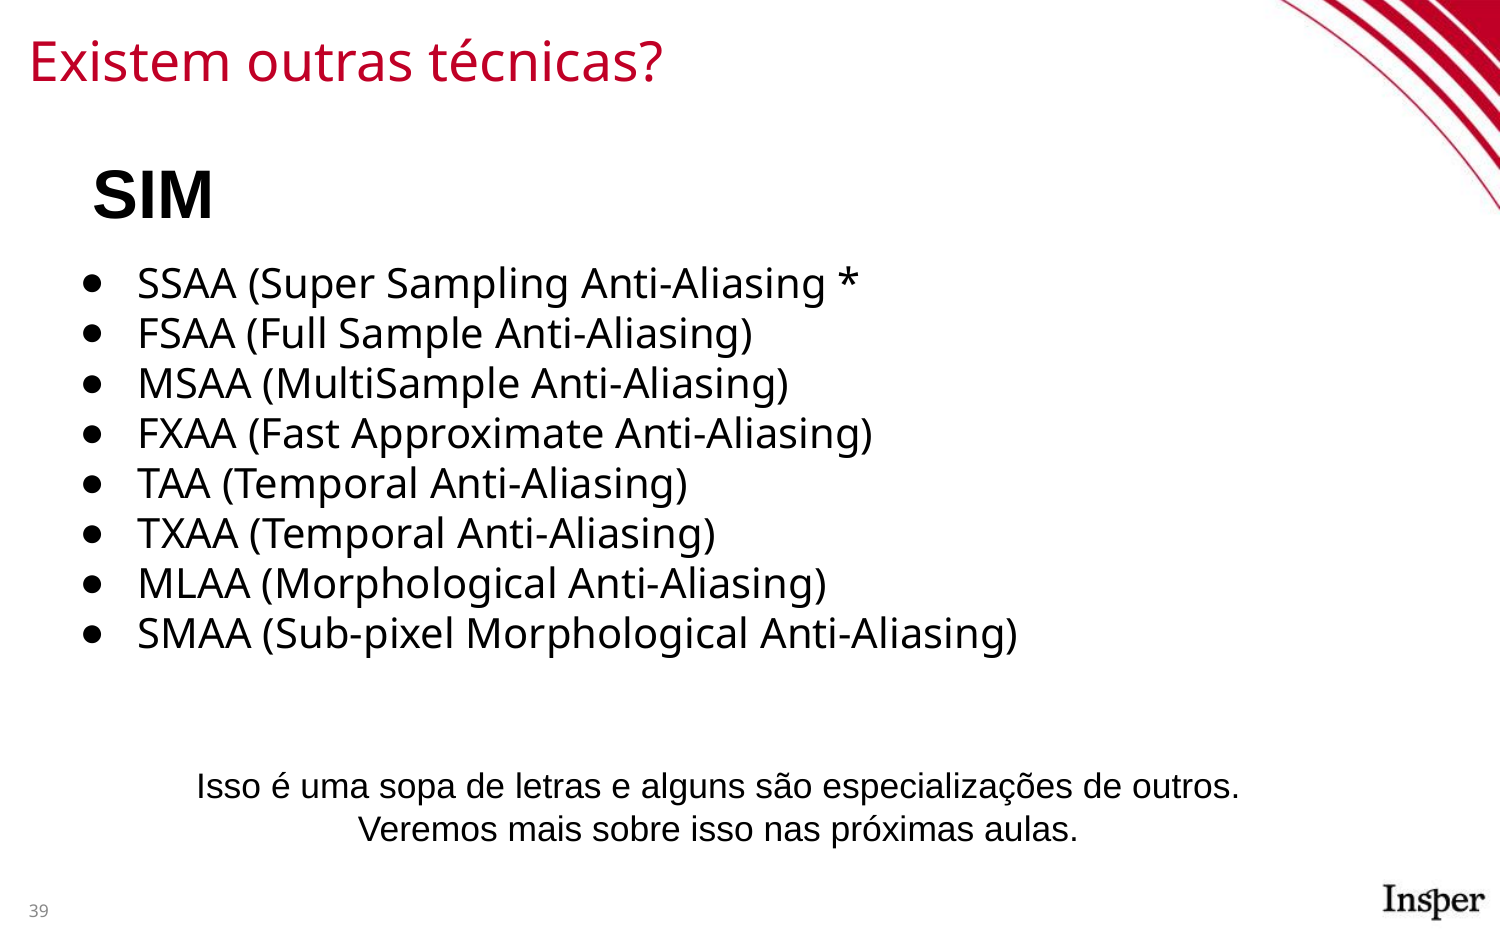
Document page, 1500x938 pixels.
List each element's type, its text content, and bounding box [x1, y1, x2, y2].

title Existem outras técnicas? [13, 18, 1397, 104]
text_box SIM [77, 135, 266, 248]
slide_number 39 [0, 887, 78, 938]
list SSAA (Super Sampling Anti-Aliasing * FSAA (Full Sample Anti-Aliasing) MSAA (MultiSample Anti-Aliasing) FXAA (Fast Approximate Anti-Aliasing) TAA (Temporal Anti-Aliasing) TXAA (Temporal Anti-Aliasing) MLAA (Morphological Anti-Aliasing) SMAA (Sub-pixel Morphological Anti-Aliasing) [48, 248, 1431, 705]
picture [249, 0, 1500, 938]
text_box Isso é uma sopa de letras e alguns são especializações de outros. Veremos mais sobre isso nas próximas aulas. [124, 748, 1313, 864]
